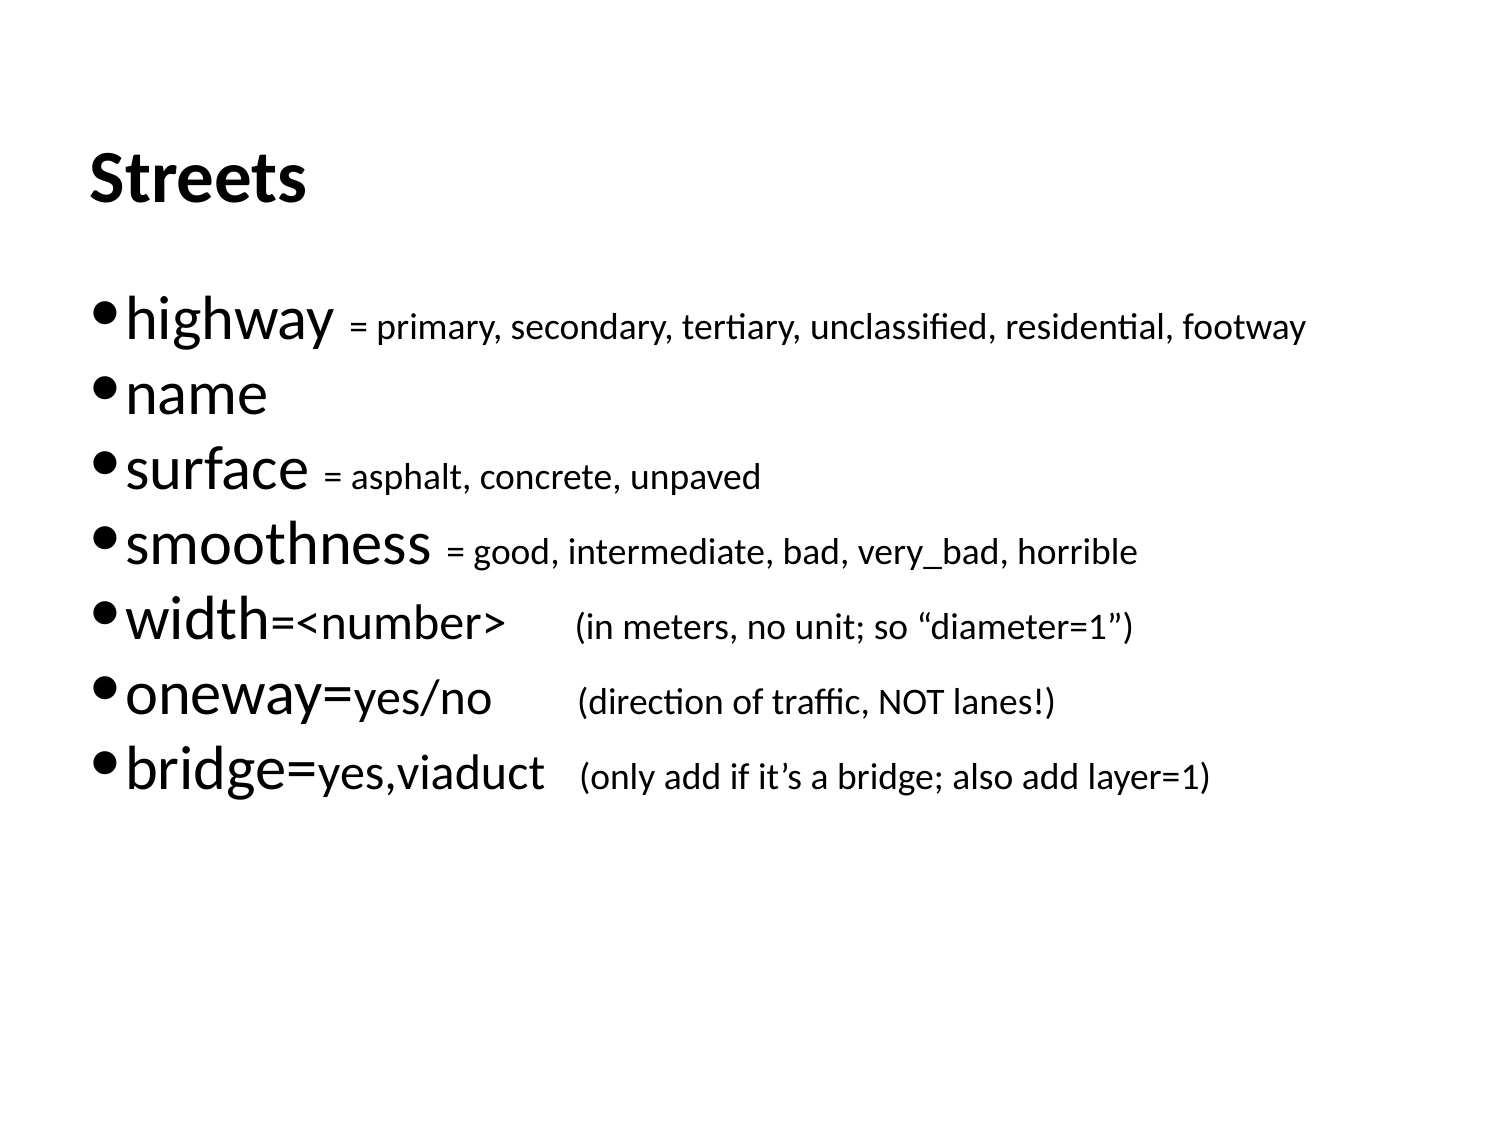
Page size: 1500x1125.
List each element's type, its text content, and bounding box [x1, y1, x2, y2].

text_box Streets [75, 45, 1425, 233]
text_box highway = primary, secondary, tertiary, unclassified, residential, footway name surface = asphalt, concrete, unpaved smoothness = good, intermediate, bad, very_bad, horrible width=<number> (in meters, no unit; so “diameter=1”) oneway=yes/no (direction of traffic, NOT lanes!) bridge=yes,viaduct (only add if it’s a bridge; also add layer=1) [75, 262, 1425, 1078]
